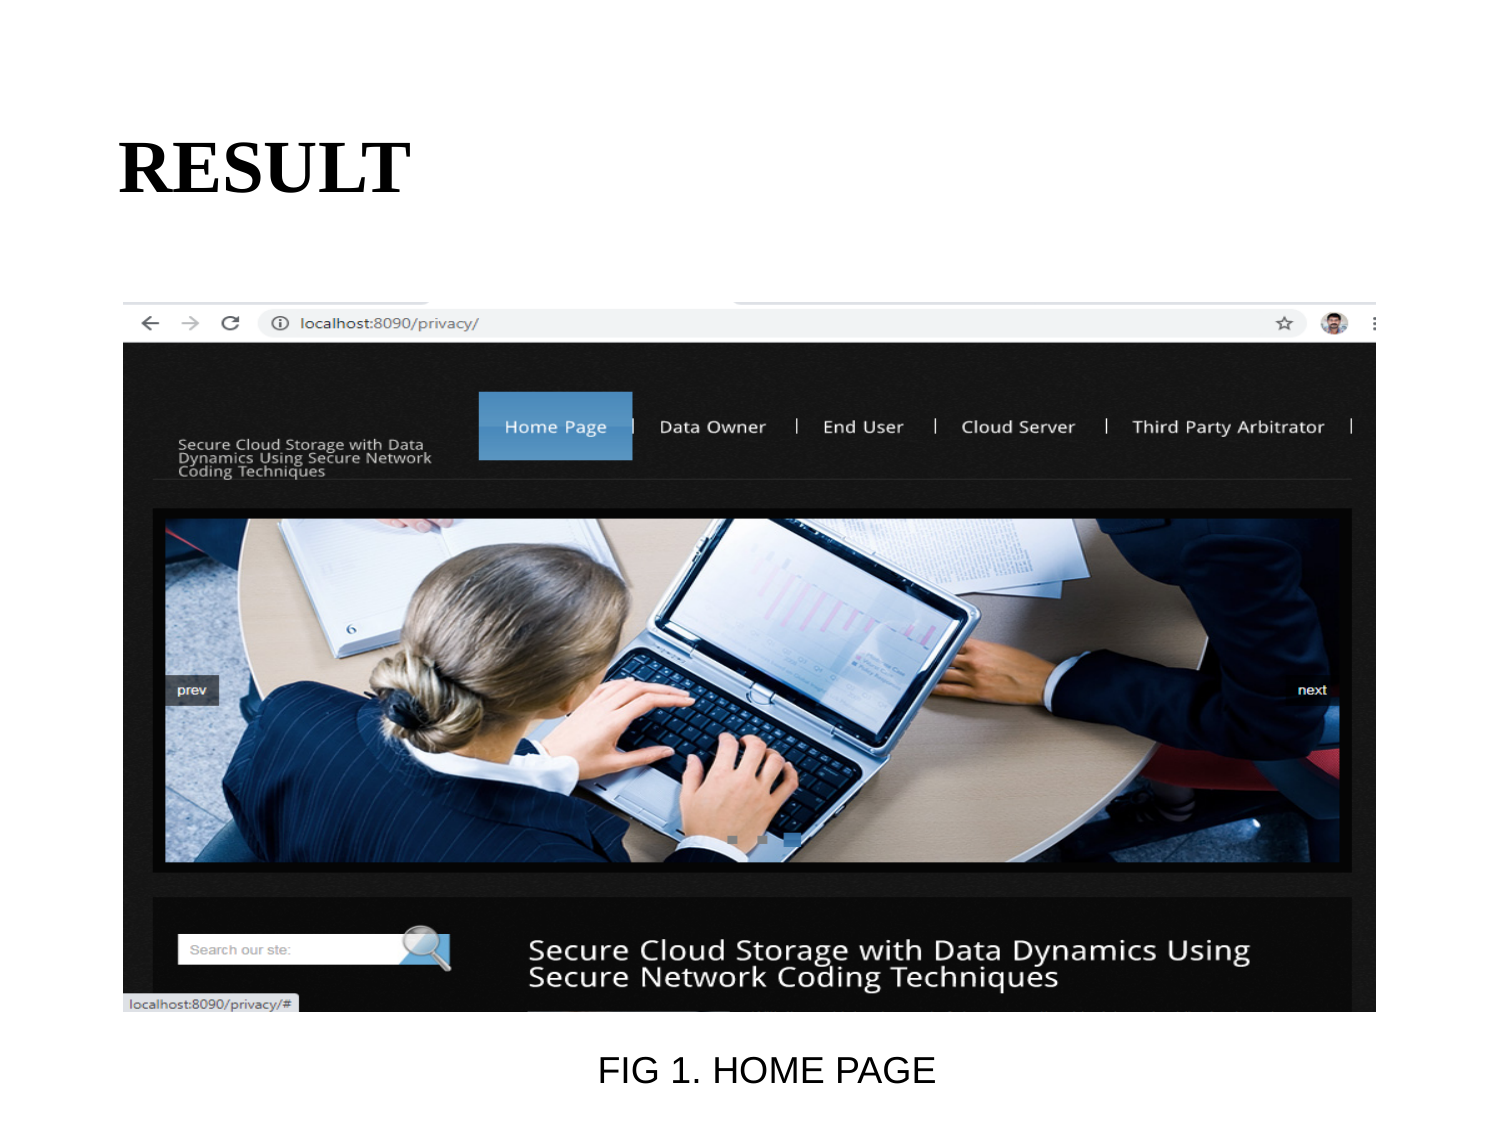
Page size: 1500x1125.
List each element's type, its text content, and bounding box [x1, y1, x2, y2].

title RESULT [103, 59, 1397, 278]
picture [123, 302, 1377, 1012]
text_box FIG 1. HOME PAGE [123, 1038, 1412, 1099]
